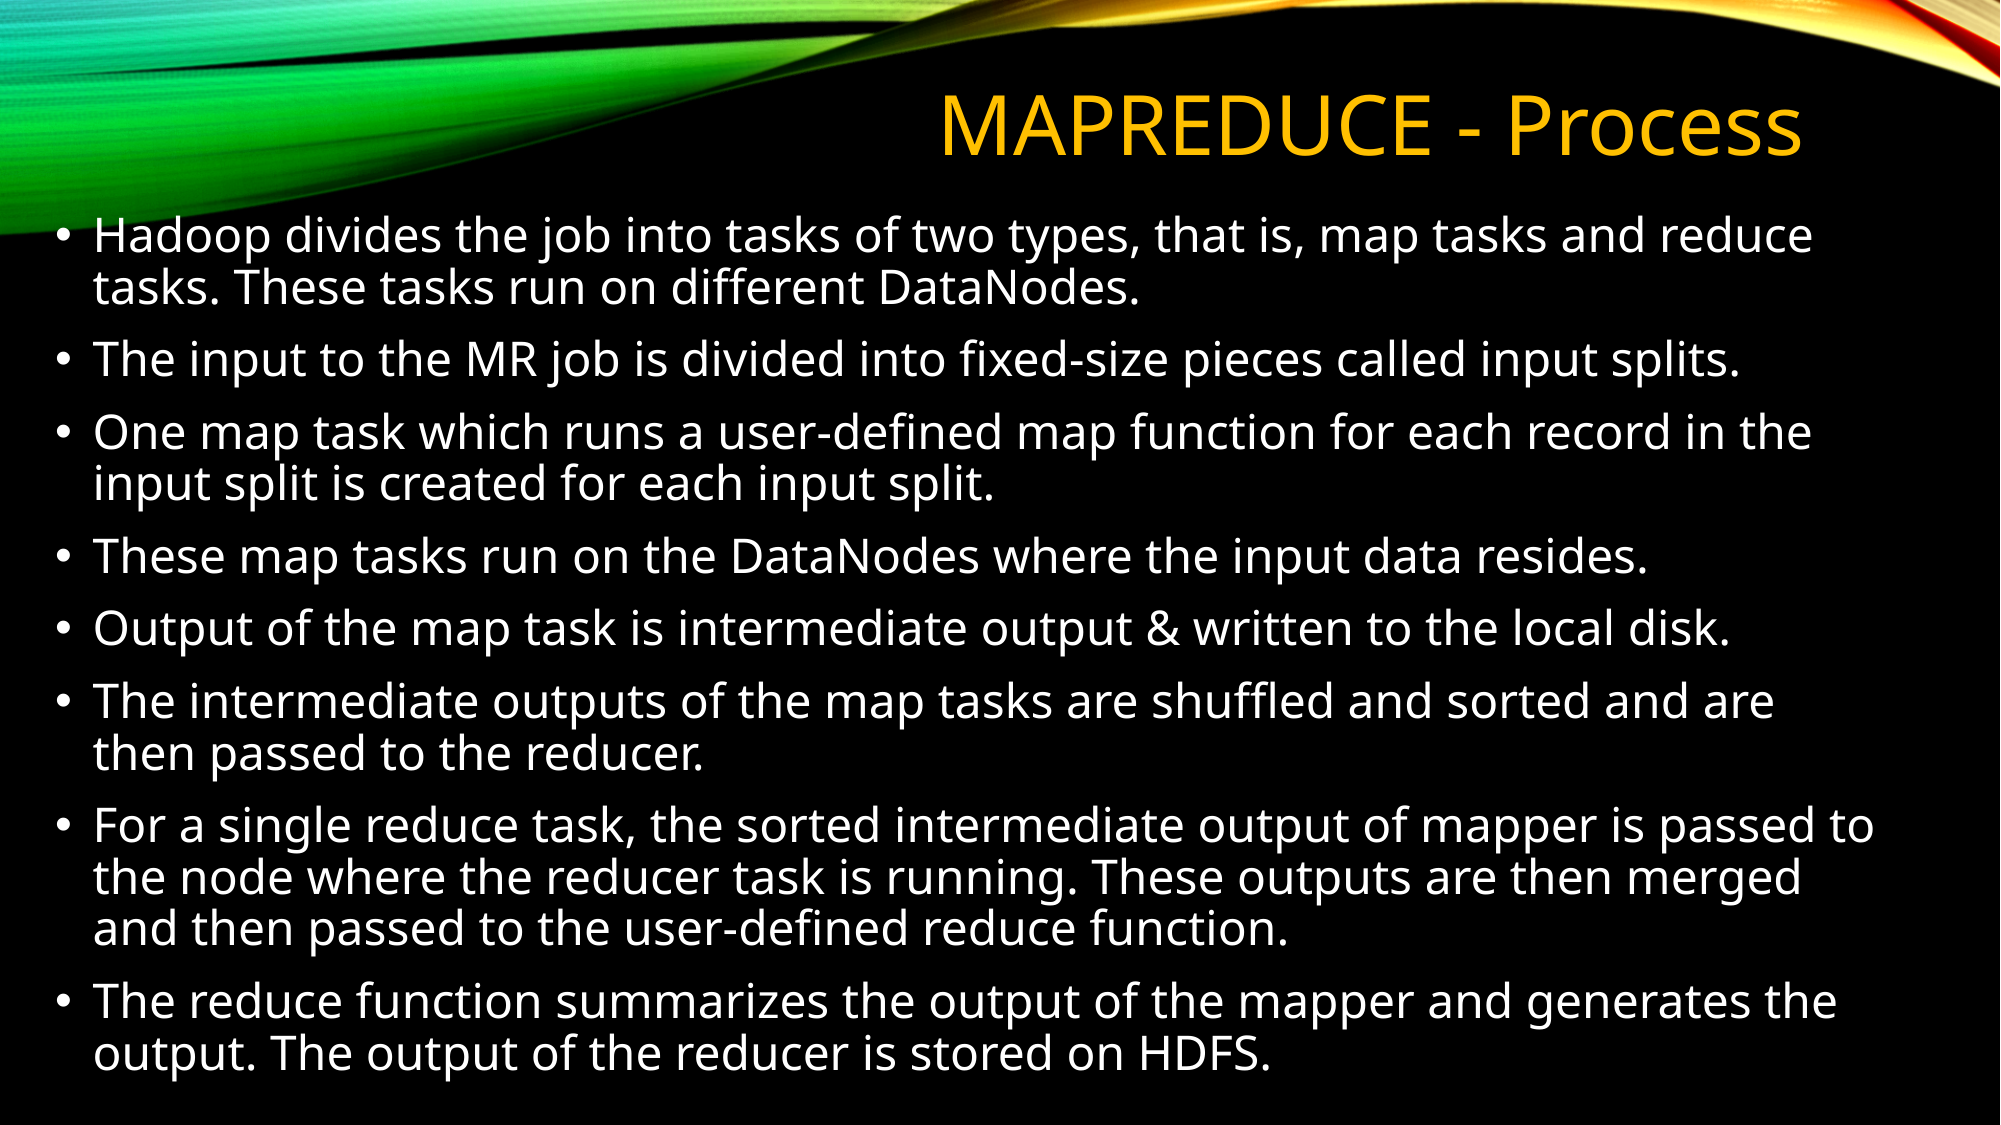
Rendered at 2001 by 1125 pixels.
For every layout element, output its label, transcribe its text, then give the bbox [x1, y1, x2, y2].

picture [0, 0, 2000, 237]
title MAPREDUCE - Process [408, 53, 1821, 203]
list Hadoop divides the job into tasks of two types, that is, map tasks and reduce tasks. These tasks run on different DataNodes. The input to the MR job is divided into fixed-size pieces called input splits. One map task which runs a user-defined map function for each record in the input split is created for each input split. These map tasks run on the DataNodes where the input data resides. Output of the map task is intermediate output & written to the local disk. The intermediate outputs of the map tasks are shuffled and sorted and are then passed to the reducer. For a single reduce task, the sorted intermediate output of mapper is passed to the node where the reducer task is running. These outputs are then merged and then passed to the user-defined reduce function. The reduce function summarizes the output of the mapper and generates the output. The output of the reducer is stored on HDFS. [40, 203, 1908, 1072]
